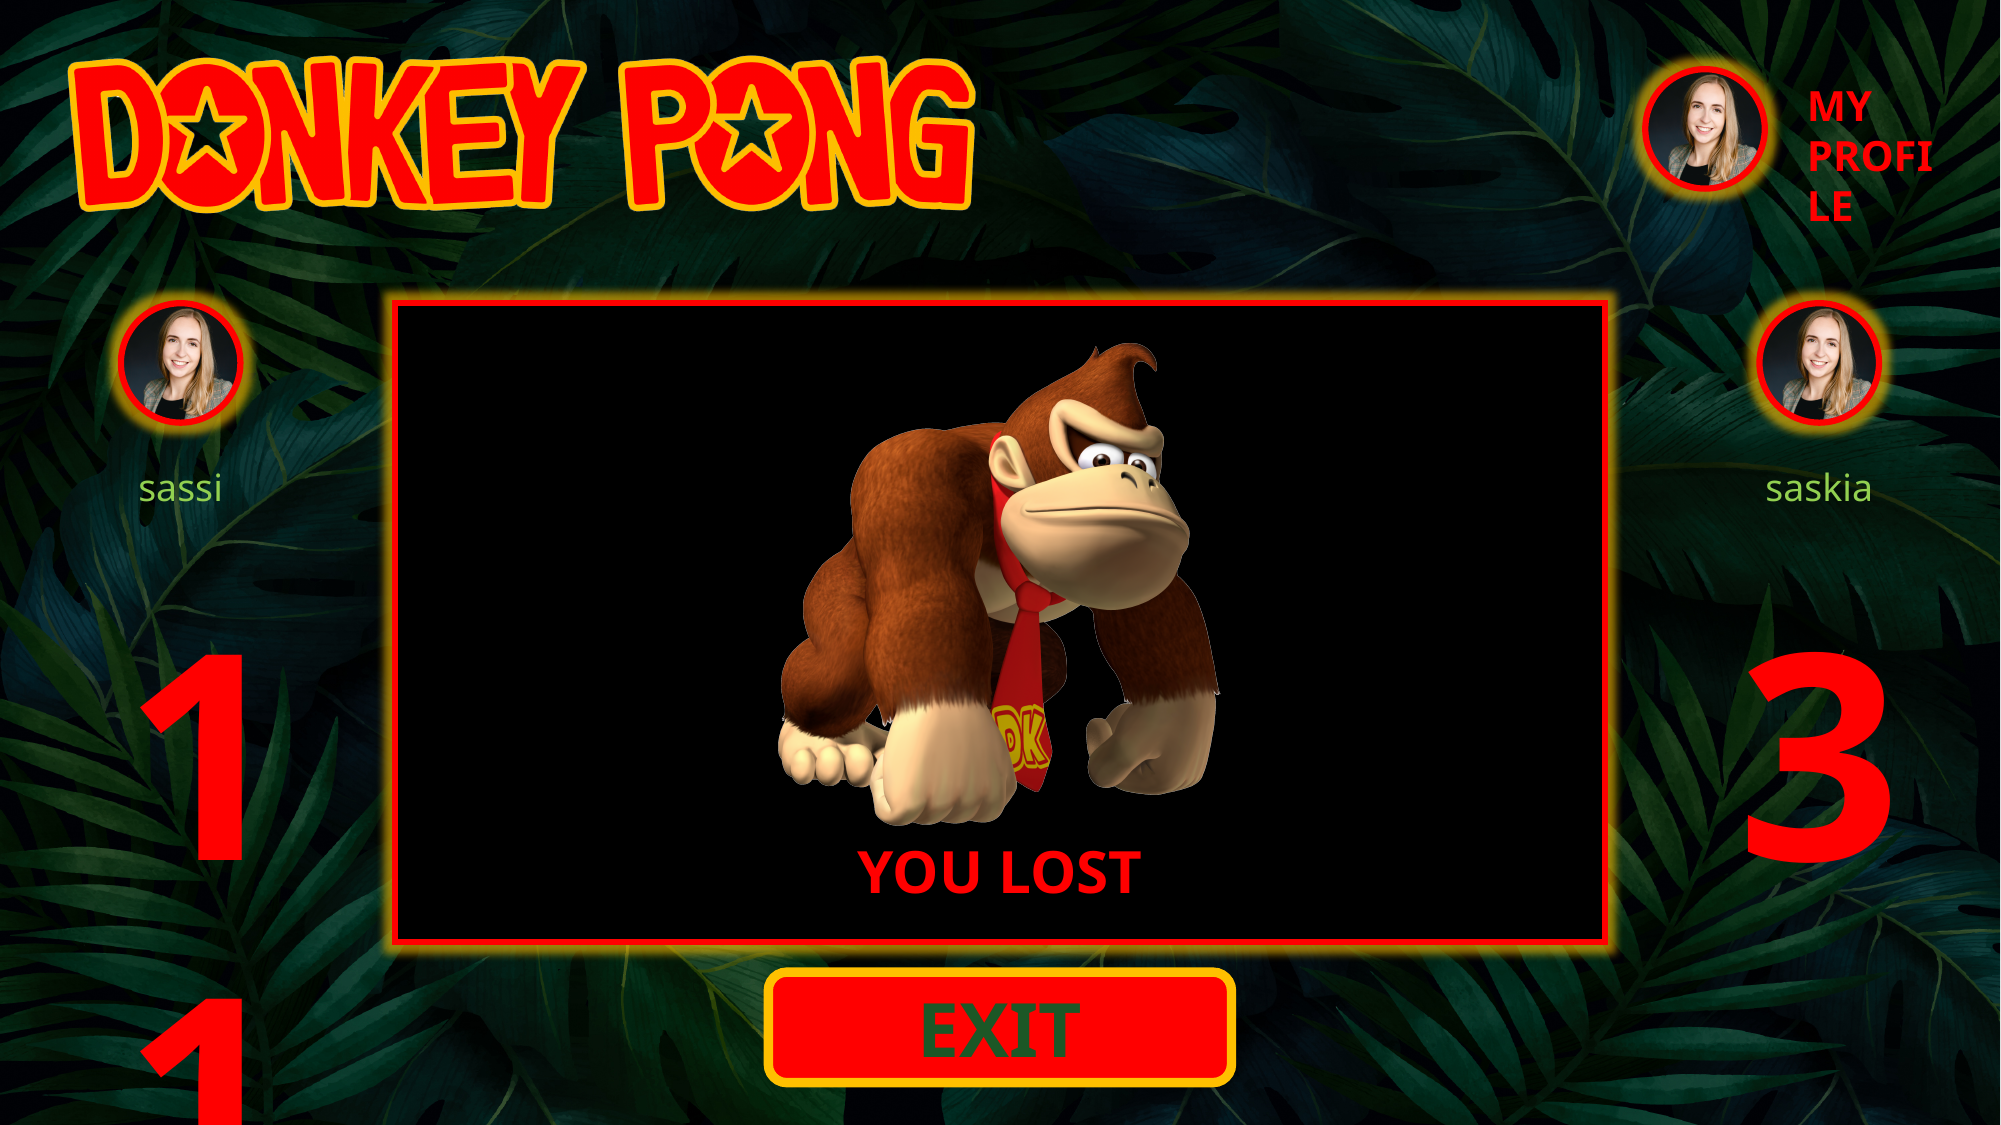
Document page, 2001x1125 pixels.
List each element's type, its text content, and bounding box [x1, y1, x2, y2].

text_box saskia [1723, 456, 1916, 517]
text_box 11 [63, 565, 348, 1125]
text_box [1758, 302, 1881, 424]
text_box 3 [1677, 565, 1962, 926]
text_box EXIT [767, 971, 1233, 1084]
text_box YOU LOST [828, 841, 1172, 913]
picture [0, 0, 2001, 1125]
text_box [394, 302, 1606, 943]
text_box [1644, 68, 1766, 190]
text_box sassi [84, 456, 277, 517]
text_box MY PROFILE [1792, 72, 1955, 238]
text_box [119, 302, 242, 424]
